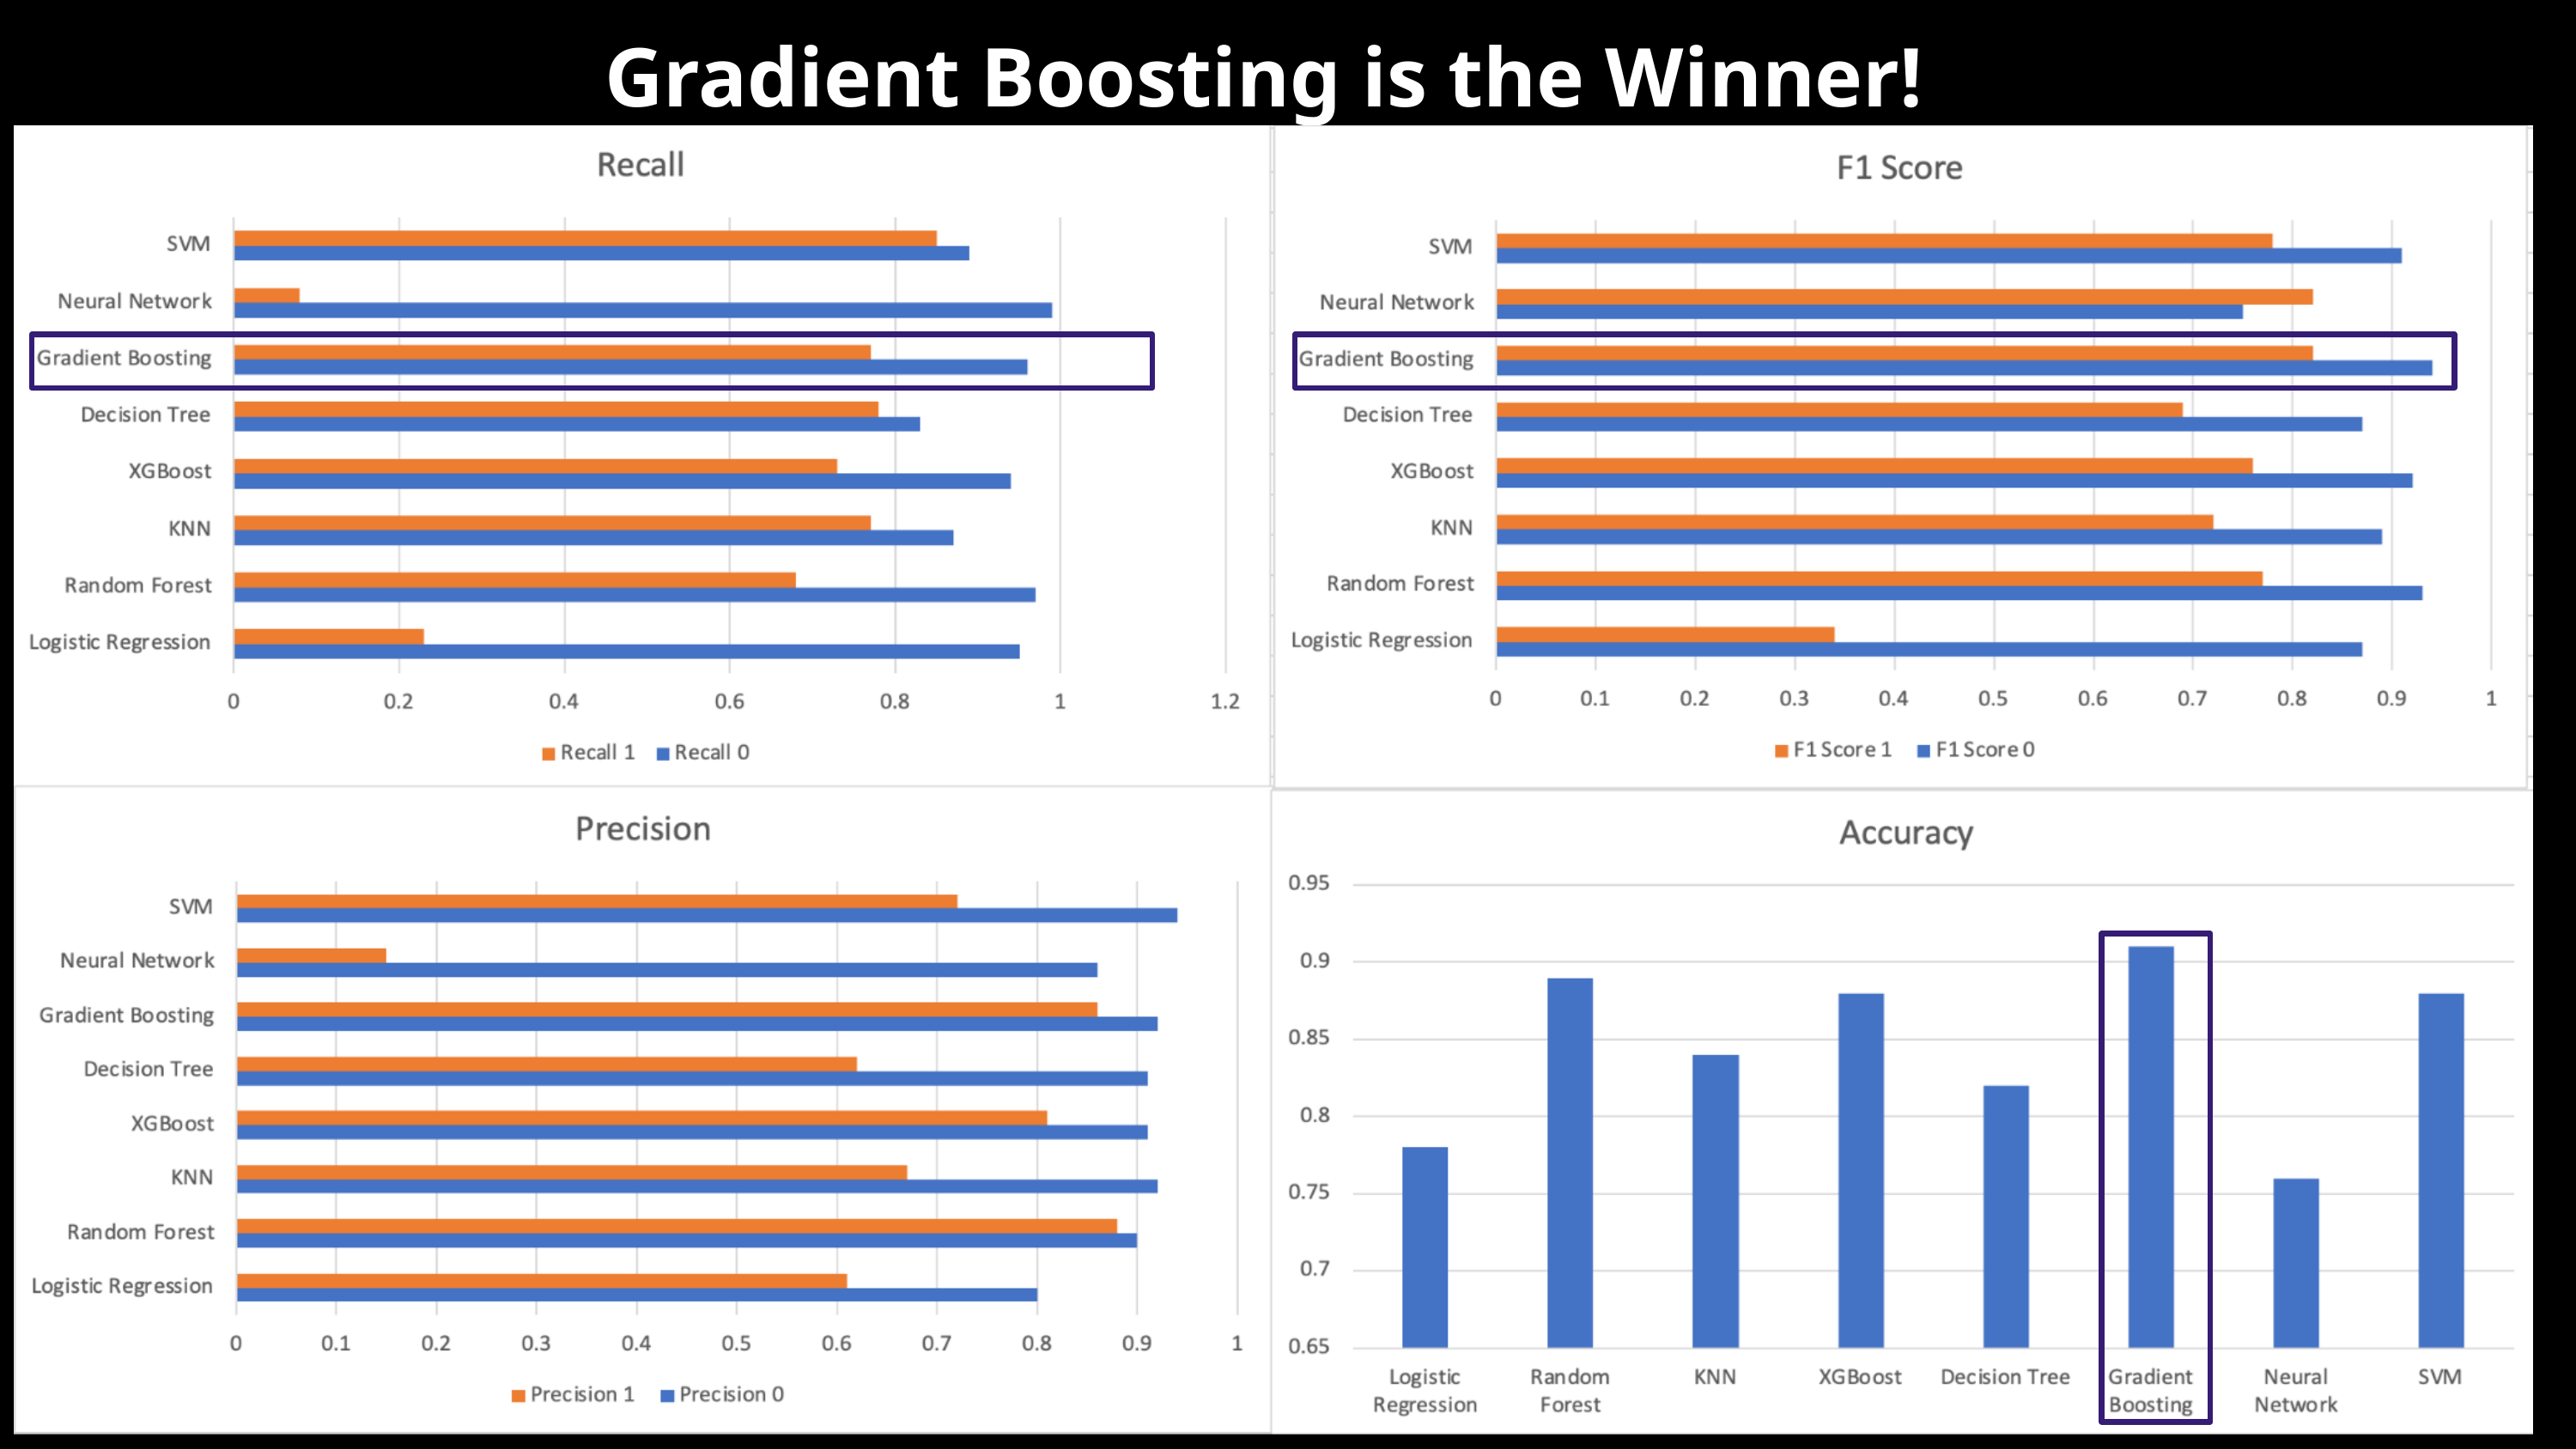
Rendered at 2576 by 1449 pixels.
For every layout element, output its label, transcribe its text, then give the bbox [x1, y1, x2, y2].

title Gradient Boosting is the Winner! [64, 0, 2464, 123]
picture [14, 125, 2533, 1434]
